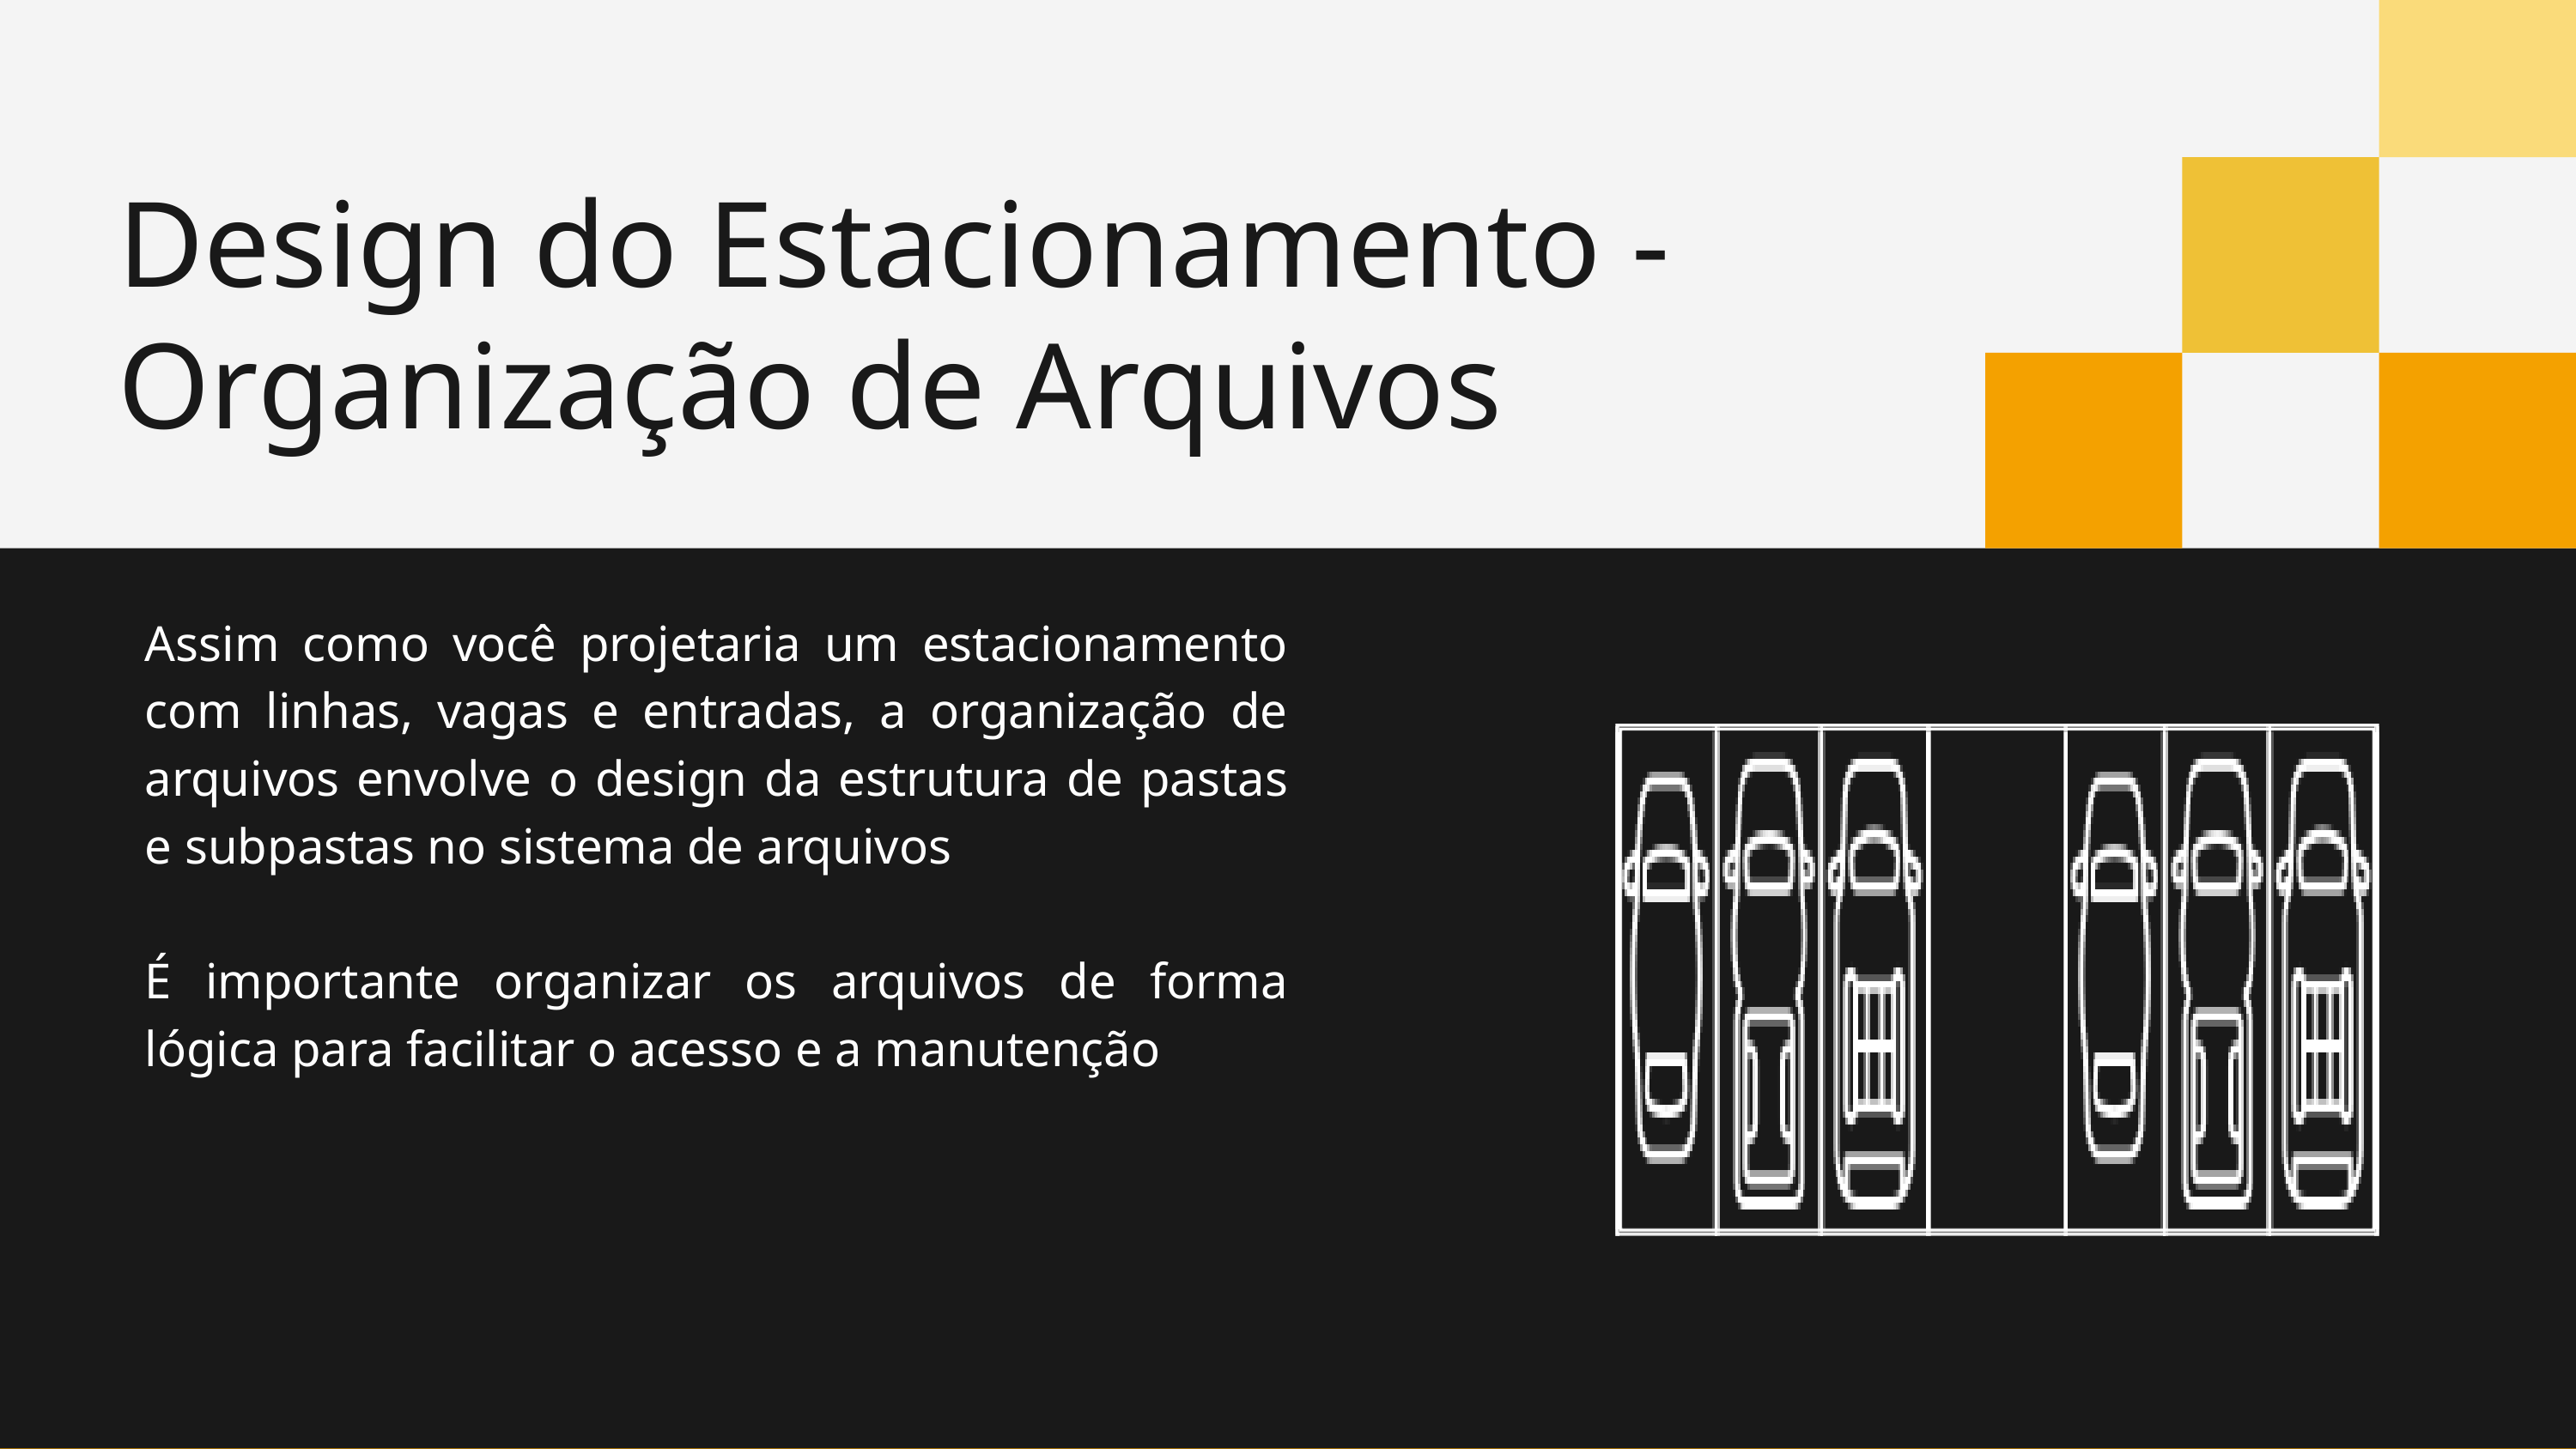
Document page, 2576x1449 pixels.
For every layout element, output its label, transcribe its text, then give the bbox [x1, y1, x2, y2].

text_box [2379, 158, 2576, 352]
text_box [0, 549, 2576, 1449]
text_box [2098, 352, 2183, 549]
text_box [0, 0, 2379, 549]
text_box Design do Estacionamento - Organização de Arquivos [118, 169, 2098, 595]
text_box [1615, 726, 1931, 1236]
text_box [2063, 726, 2379, 1236]
text_box [2379, 0, 2576, 158]
text_box Assim como você projetaria um estacionamento com linhas, vagas e entradas, a organização de arquivos envolve o design da estrutura de pastas e subpastas no sistema de arquivos É importante organizar os arquivos de forma lógica para facilitar o acesso e a manutenção [144, 603, 1289, 1144]
text_box [2379, 352, 2576, 549]
text_box [1615, 724, 2379, 1236]
text_box [2182, 157, 2379, 353]
